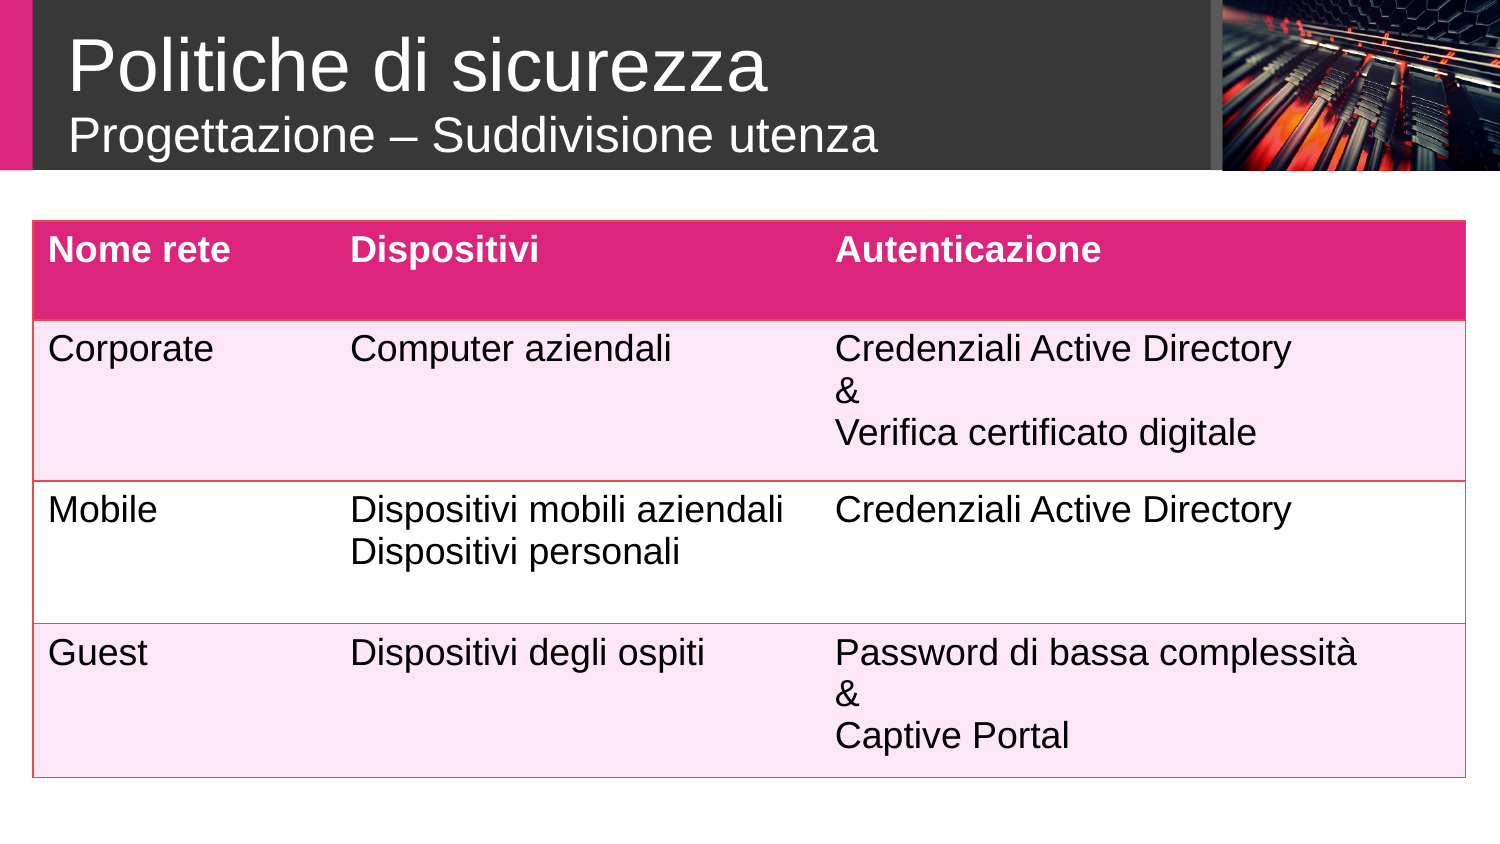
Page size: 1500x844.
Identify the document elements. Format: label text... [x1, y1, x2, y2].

text_box [0, 0, 35, 172]
list Progettazione – Suddivisione utenza [53, 108, 1209, 156]
table_cell Mobile [34, 482, 335, 623]
list Politiche di sicurezza [53, 13, 1209, 108]
text_box [1209, 0, 1219, 172]
table_cell Dispositivi mobili aziendali Dispositivi personali [335, 482, 820, 623]
table_cell Password di bassa complessità & Captive Portal [820, 624, 1465, 777]
table_cell Dispositivi degli ospiti [335, 624, 820, 777]
table_header Dispositivi [335, 222, 820, 319]
picture [0, 0, 1500, 844]
table_cell Guest [34, 624, 335, 777]
table_cell Computer aziendali [335, 321, 820, 480]
table_cell Credenziali Active Directory & Verifica certificato digitale [820, 321, 1465, 480]
table_header Nome rete [34, 222, 335, 319]
table_cell Corporate [34, 321, 335, 480]
table_header Autenticazione [820, 222, 1465, 319]
table_cell Credenziali Active Directory [820, 482, 1465, 623]
